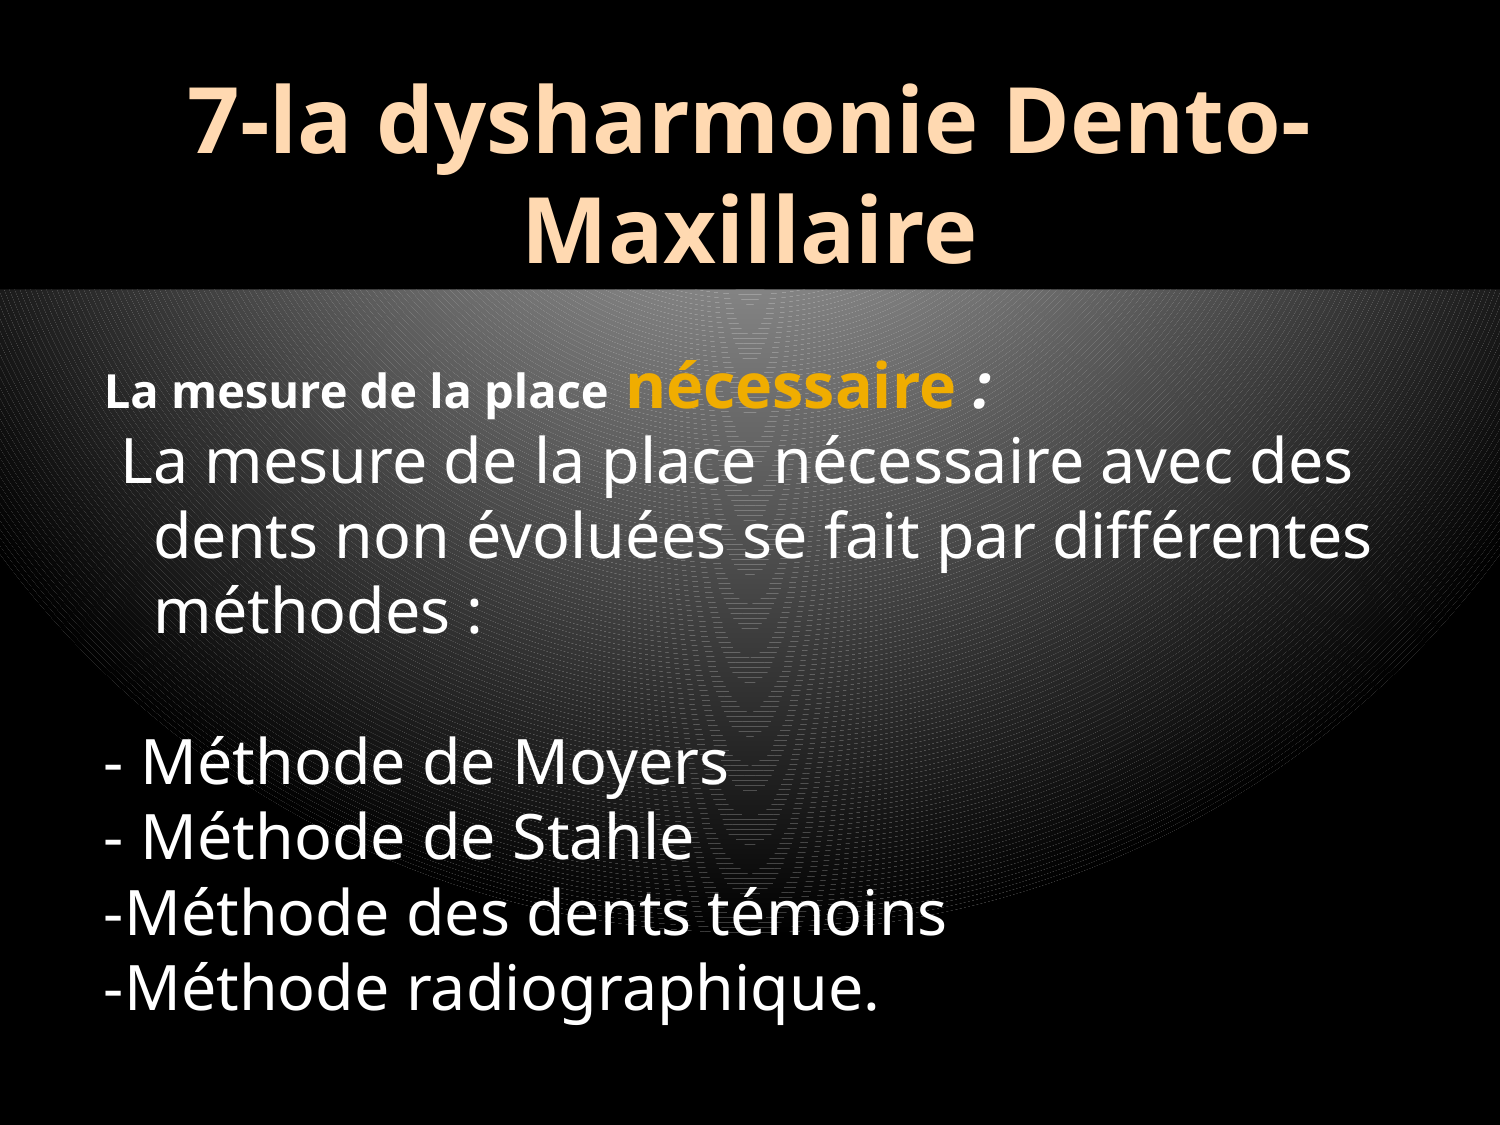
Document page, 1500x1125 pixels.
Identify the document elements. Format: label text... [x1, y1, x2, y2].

list La mesure de la place nécessaire : La mesure de la place nécessaire avec des dents non évoluées se fait par différentes méthodes : - Méthode de Moyers - Méthode de Stahle -Méthode des dents témoins -Méthode radiographique. [76, 290, 1427, 1038]
text_box 7-la dysharmonie Dento-Maxillaire [0, 54, 1500, 290]
